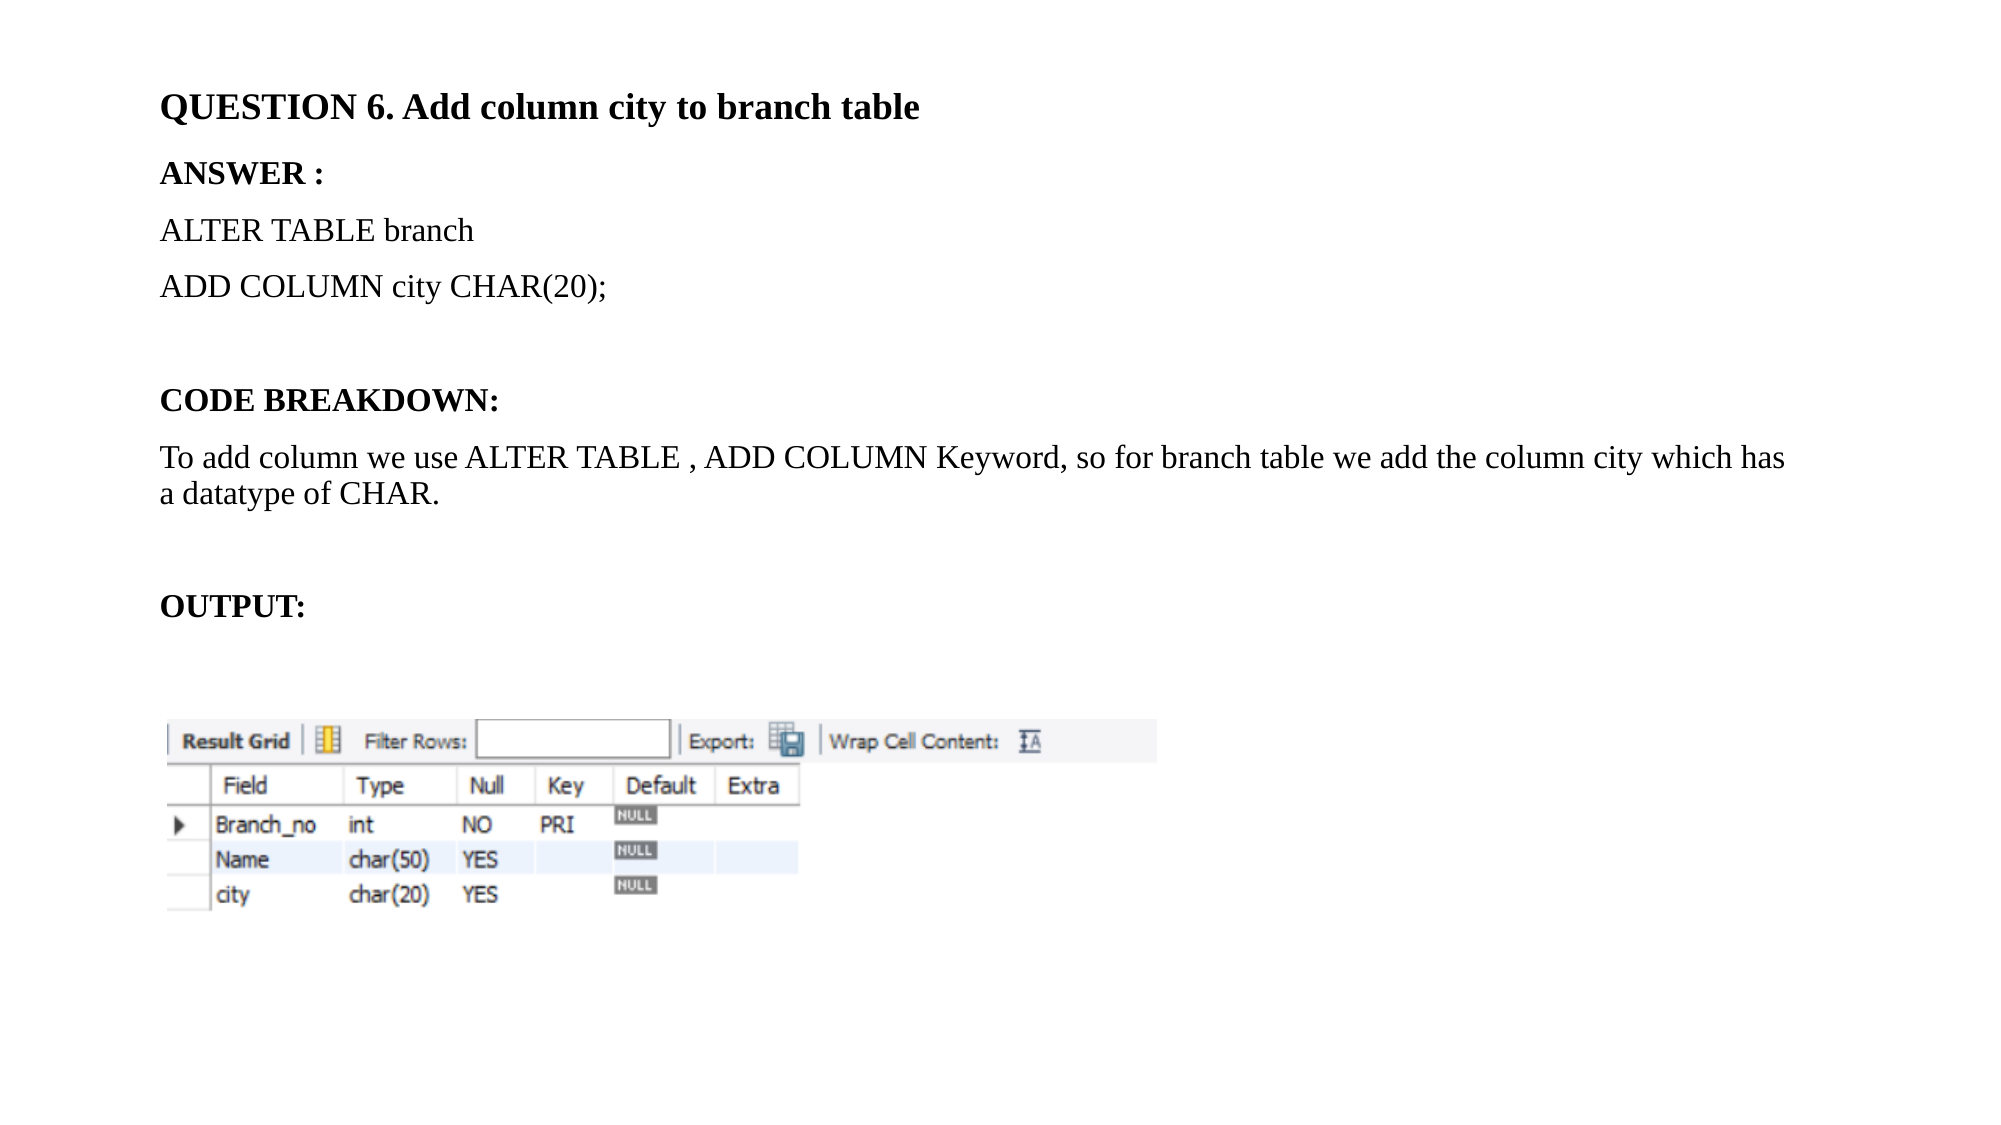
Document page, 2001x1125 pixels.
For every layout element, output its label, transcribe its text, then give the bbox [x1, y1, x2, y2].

list ANSWER : ALTER TABLE branch ADD COLUMN city CHAR(20); CODE BREAKDOWN: To add column we use ALTER TABLE , ADD COLUMN Keyword, so for branch table we add the column city which has a datatype of CHAR. OUTPUT: [144, 148, 1823, 1097]
title QUESTION 6. Add column city to branch table [144, 66, 1968, 149]
picture [167, 719, 1157, 955]
